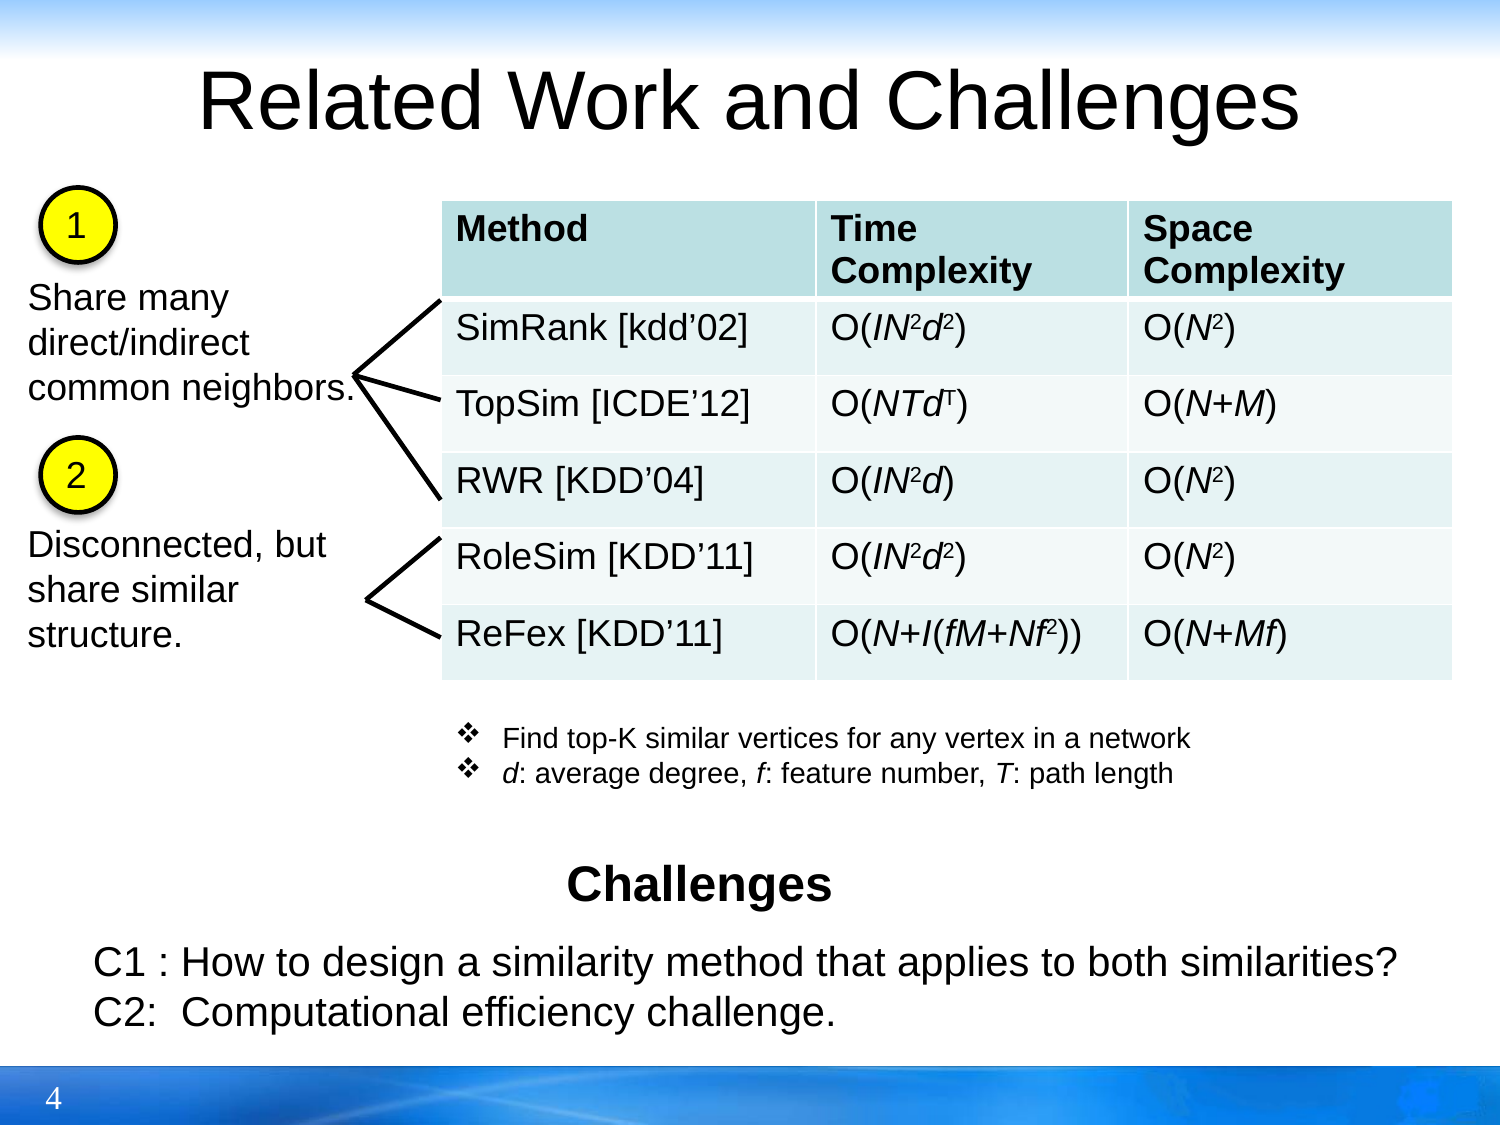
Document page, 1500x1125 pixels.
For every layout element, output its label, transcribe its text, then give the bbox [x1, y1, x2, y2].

table_header Space Complexity [1129, 201, 1452, 296]
picture [0, 1066, 1500, 1125]
table_cell ReFex [KDD’11] [442, 605, 815, 680]
table_cell O(NTdT) [817, 376, 1127, 451]
text_box Find top-K similar vertices for any vertex in a network d: average degree, f: feature number, T: path length [440, 711, 1329, 797]
table_cell O(N+M) [1129, 376, 1452, 451]
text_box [352, 407, 441, 501]
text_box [365, 537, 441, 599]
text_box Challenges [551, 844, 848, 919]
text_box Disconnected, but share similar structure. [12, 512, 350, 663]
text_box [40, 437, 116, 513]
table_cell O(N+I(fM+Nf2)) [817, 605, 1127, 680]
table_cell SimRank [kdd’02] [443, 302, 815, 375]
table_cell O(IN2d2) [817, 302, 1127, 375]
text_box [365, 599, 441, 638]
text_box Share many direct/indirect common neighbors. [12, 265, 397, 416]
table_cell RoleSim [KDD’11] [442, 529, 815, 604]
table_cell O(IN2d) [817, 453, 1127, 527]
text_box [40, 187, 116, 263]
table_cell TopSim [ICDE’12] [444, 376, 815, 451]
table_header Method [442, 201, 815, 296]
table_cell O(N2) [1129, 529, 1452, 604]
title Related Work and Challenges [40, 30, 1460, 162]
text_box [352, 299, 441, 374]
table_cell O(N2) [1129, 453, 1452, 527]
table_header Time Complexity [817, 201, 1127, 296]
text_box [352, 374, 441, 401]
table_cell O(N2) [1129, 302, 1452, 375]
table_cell O(N+Mf) [1129, 605, 1452, 680]
text_box C1 : How to design a similarity method that applies to both similarities? C2: Computational efficiency challenge. [78, 927, 1482, 1092]
table_cell O(IN2d2) [817, 529, 1127, 604]
table_cell RWR [KDD’04] [442, 453, 815, 527]
